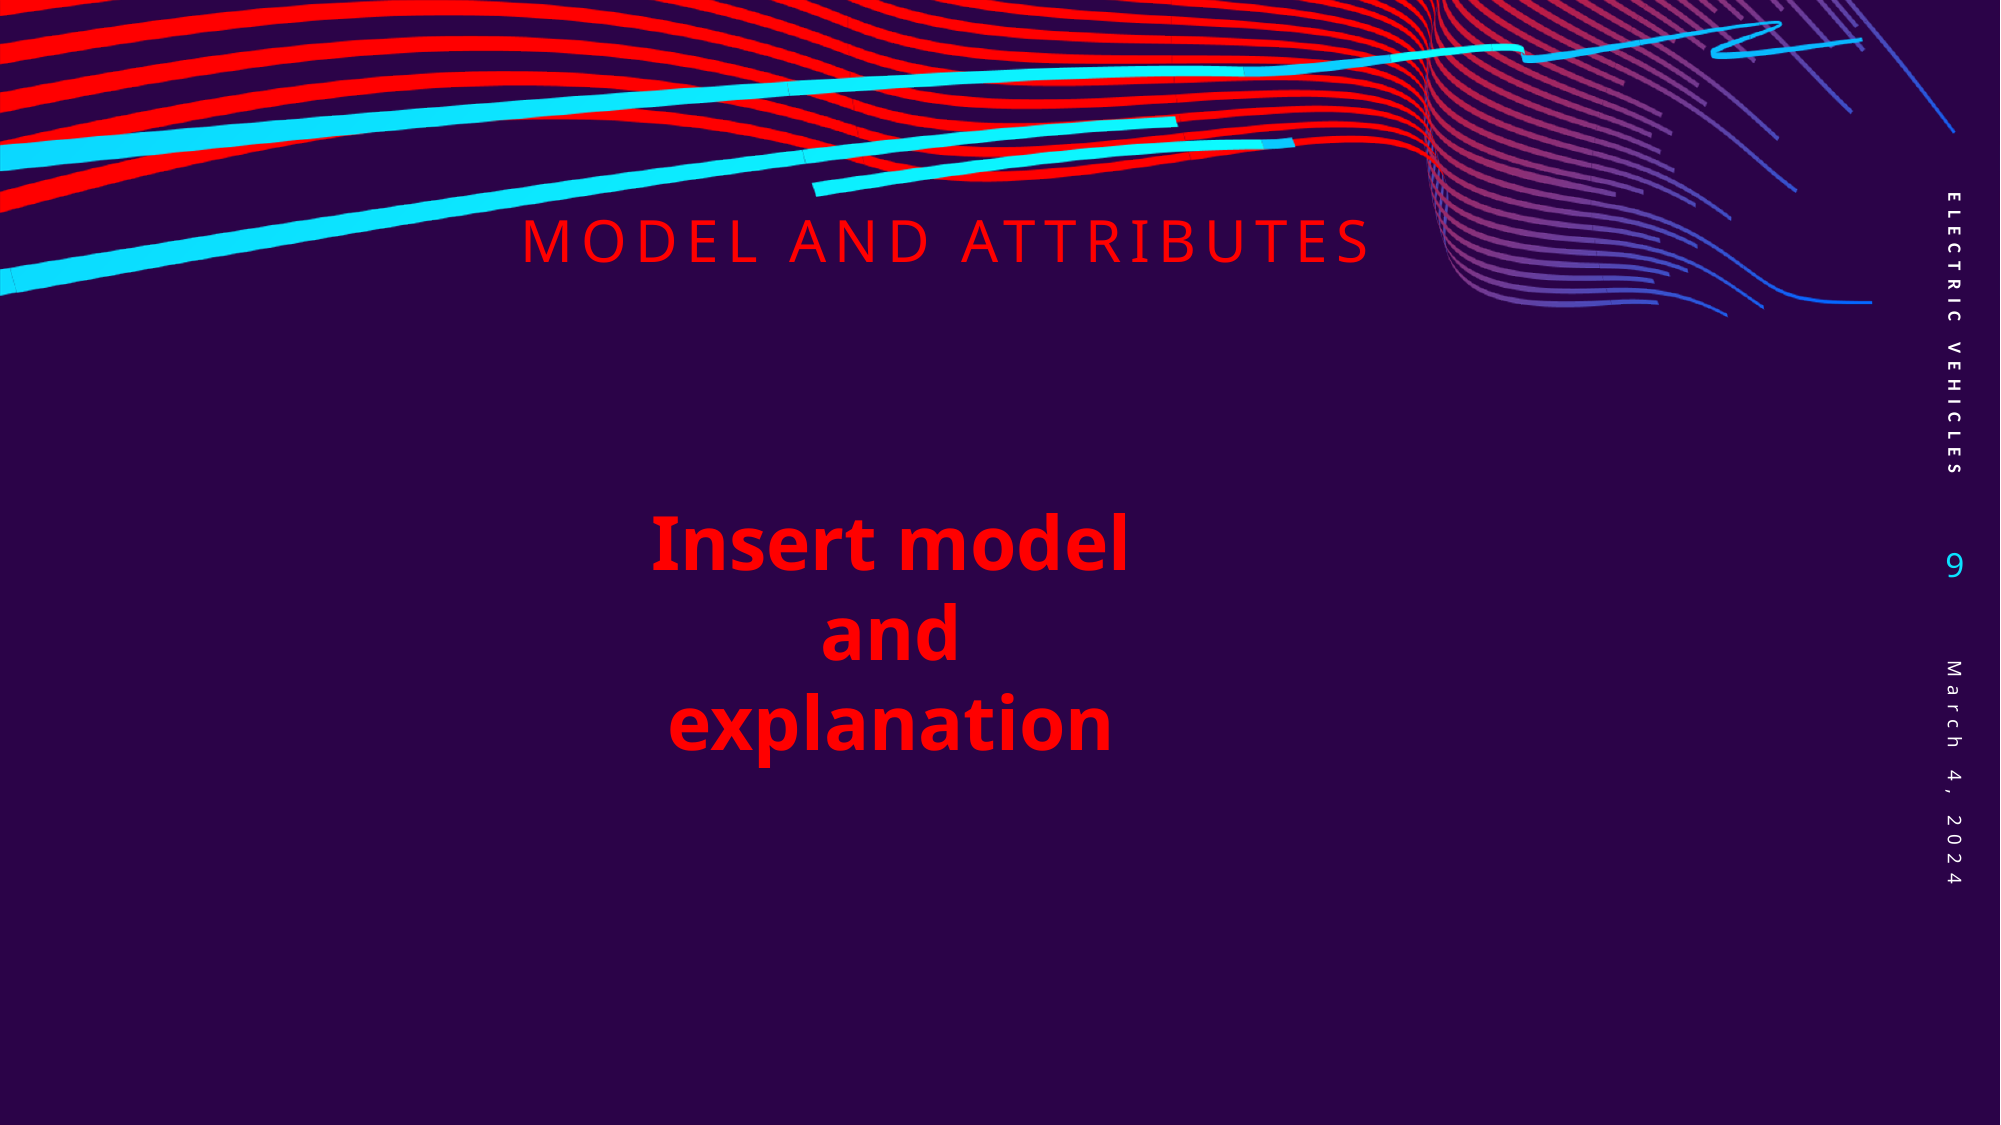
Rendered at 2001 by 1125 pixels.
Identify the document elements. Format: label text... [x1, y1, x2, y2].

title MODEL AND Attributes [480, 205, 1419, 317]
footer ELECTRIC VEHICLES [1925, 33, 1987, 489]
slide_number 9 [1889, 519, 1980, 615]
picture [0, 0, 2000, 1125]
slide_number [1925, 645, 1986, 1080]
text_box Insert model and explanation [604, 488, 1179, 773]
